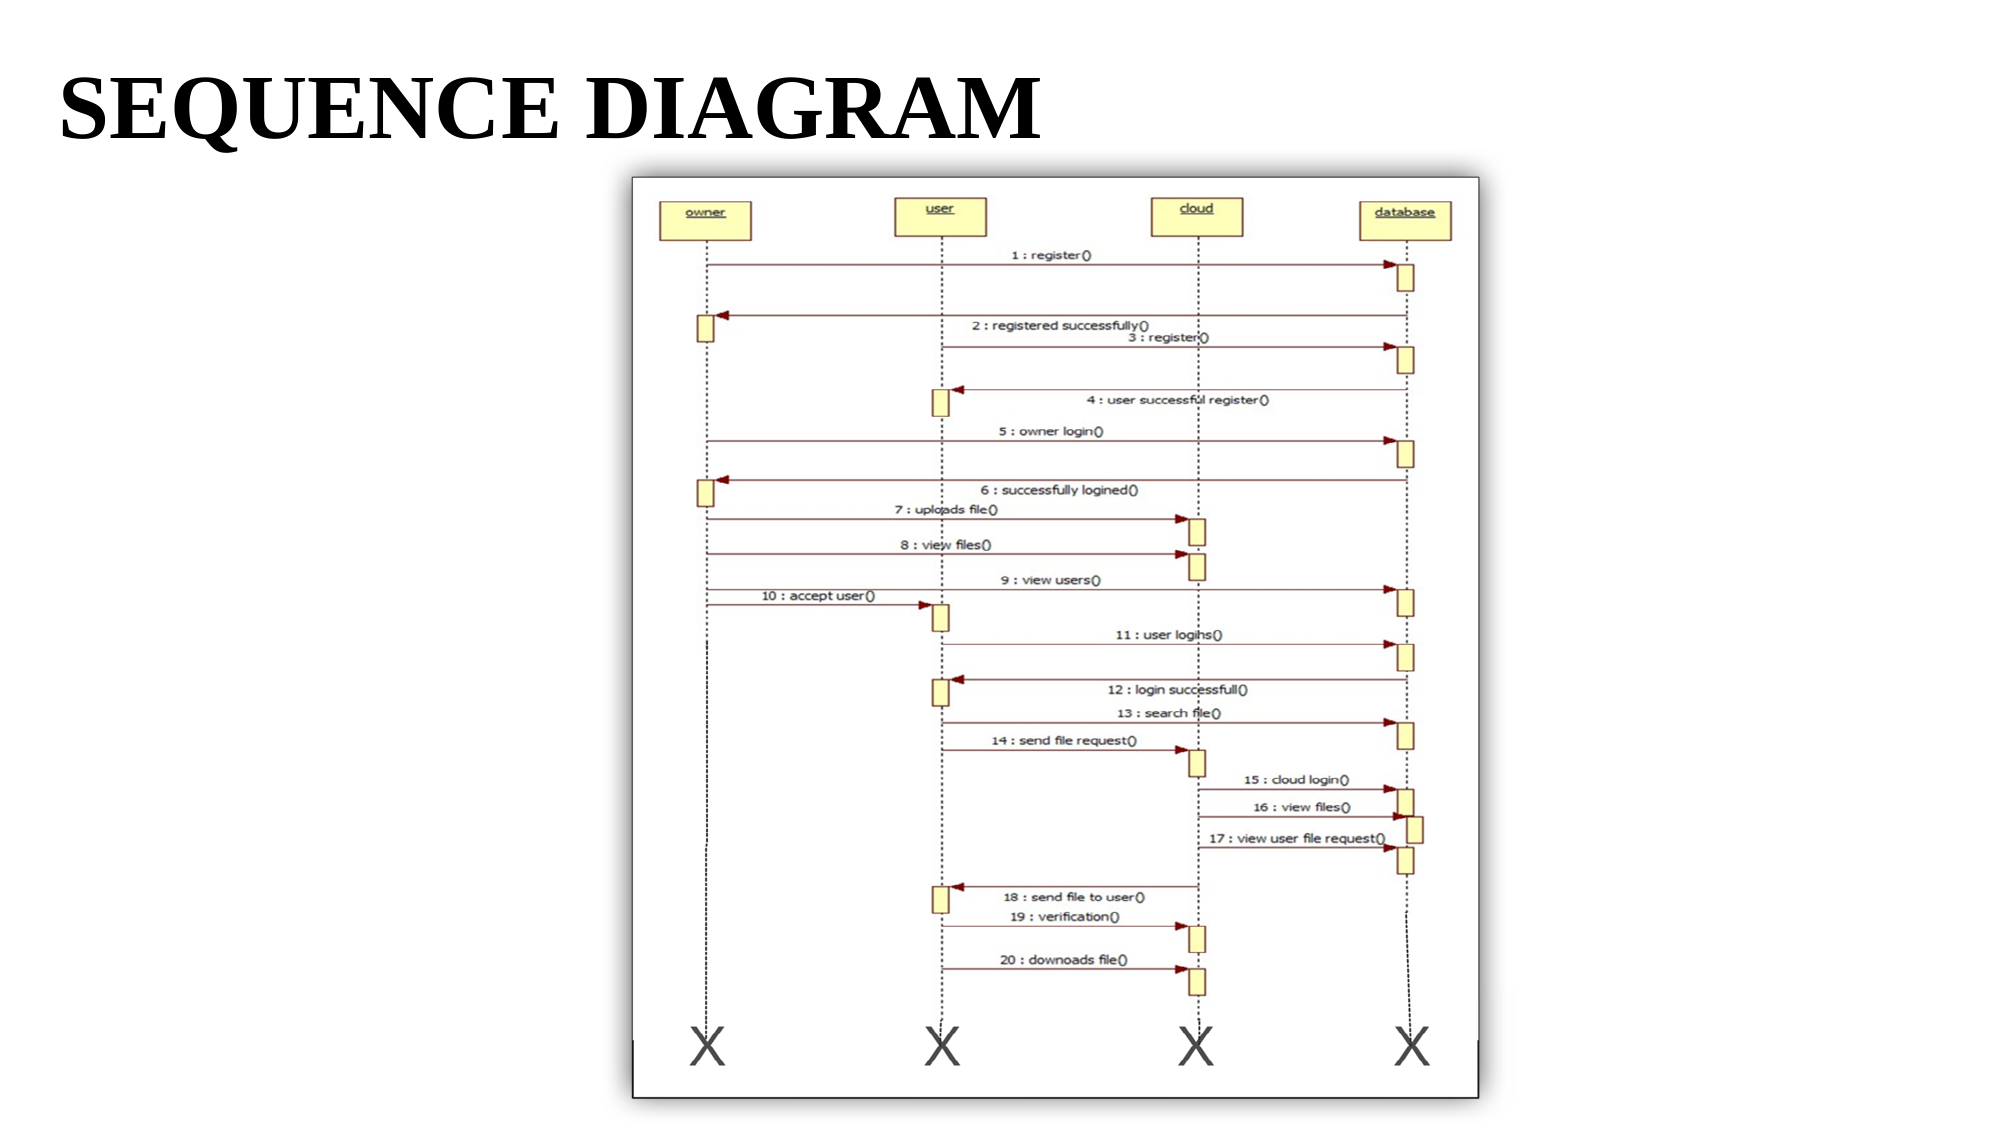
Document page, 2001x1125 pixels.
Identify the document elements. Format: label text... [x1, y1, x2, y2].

title SEQUENCE DIAGRAM [43, 0, 1768, 218]
picture [614, 161, 1517, 1114]
